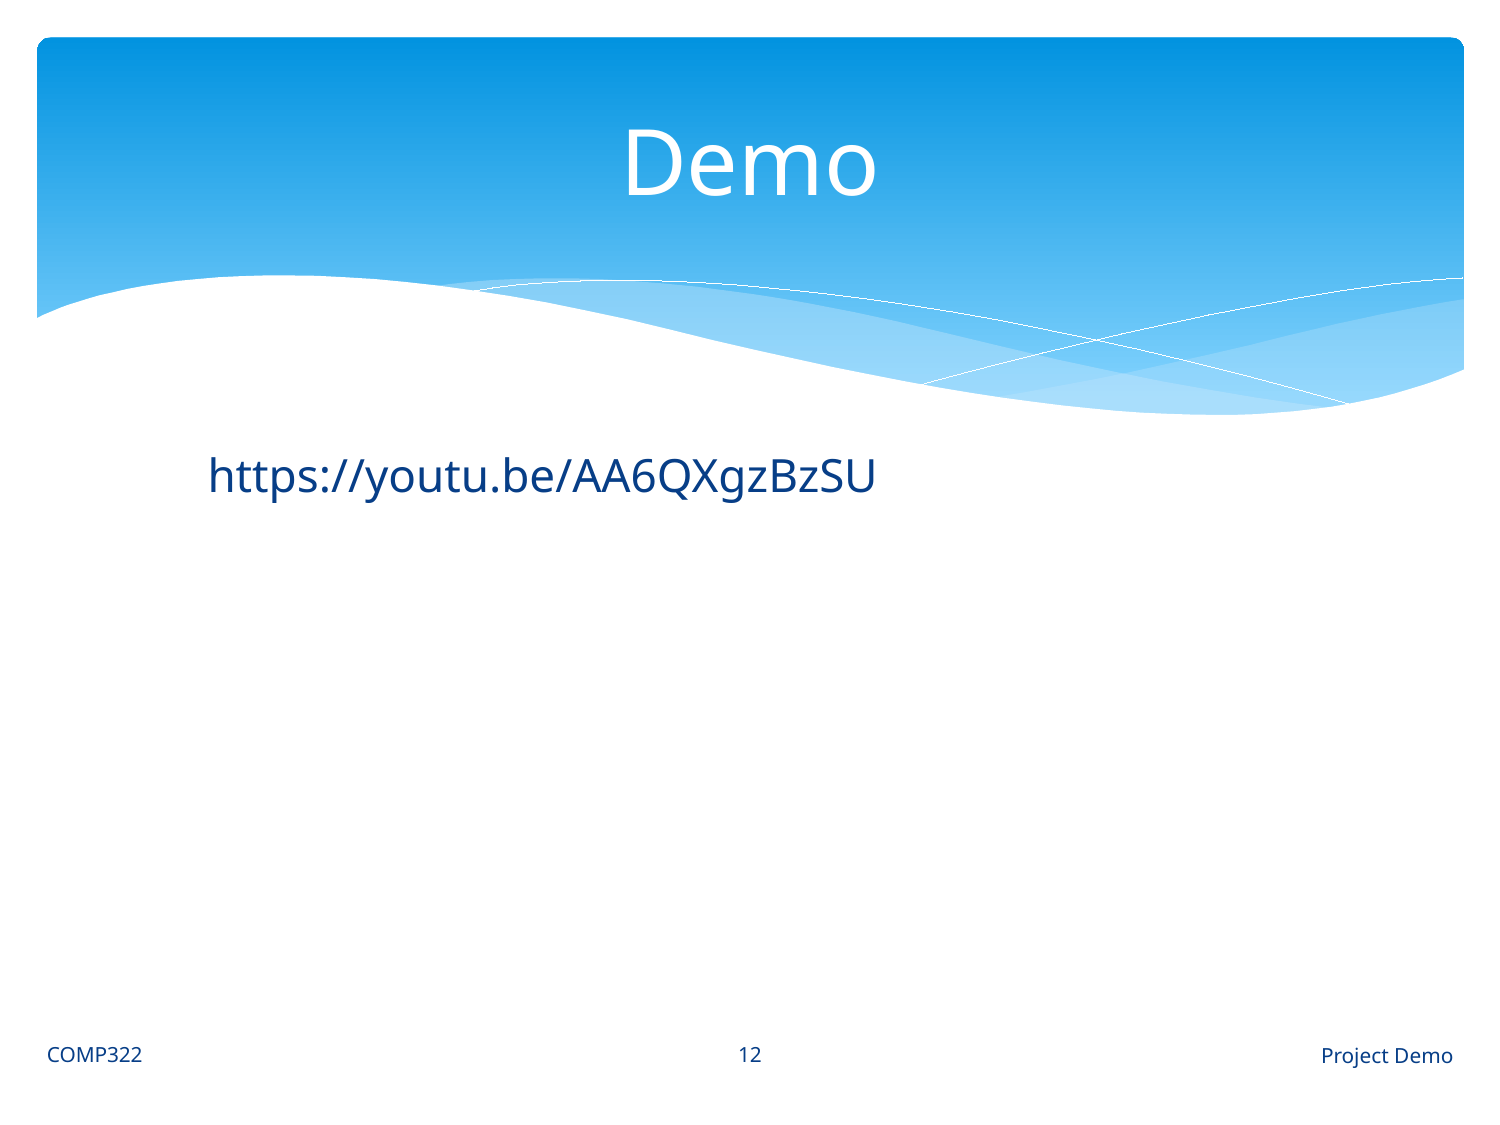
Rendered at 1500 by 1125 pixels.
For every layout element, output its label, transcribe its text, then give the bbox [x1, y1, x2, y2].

list https://youtu.be/AA6QXgzBzSU [143, 438, 1359, 1005]
slide_number 12 [654, 1025, 846, 1086]
footer COMP322 [31, 1025, 653, 1086]
title Demo [75, 55, 1425, 261]
slide_number Project Demo [847, 1025, 1469, 1086]
